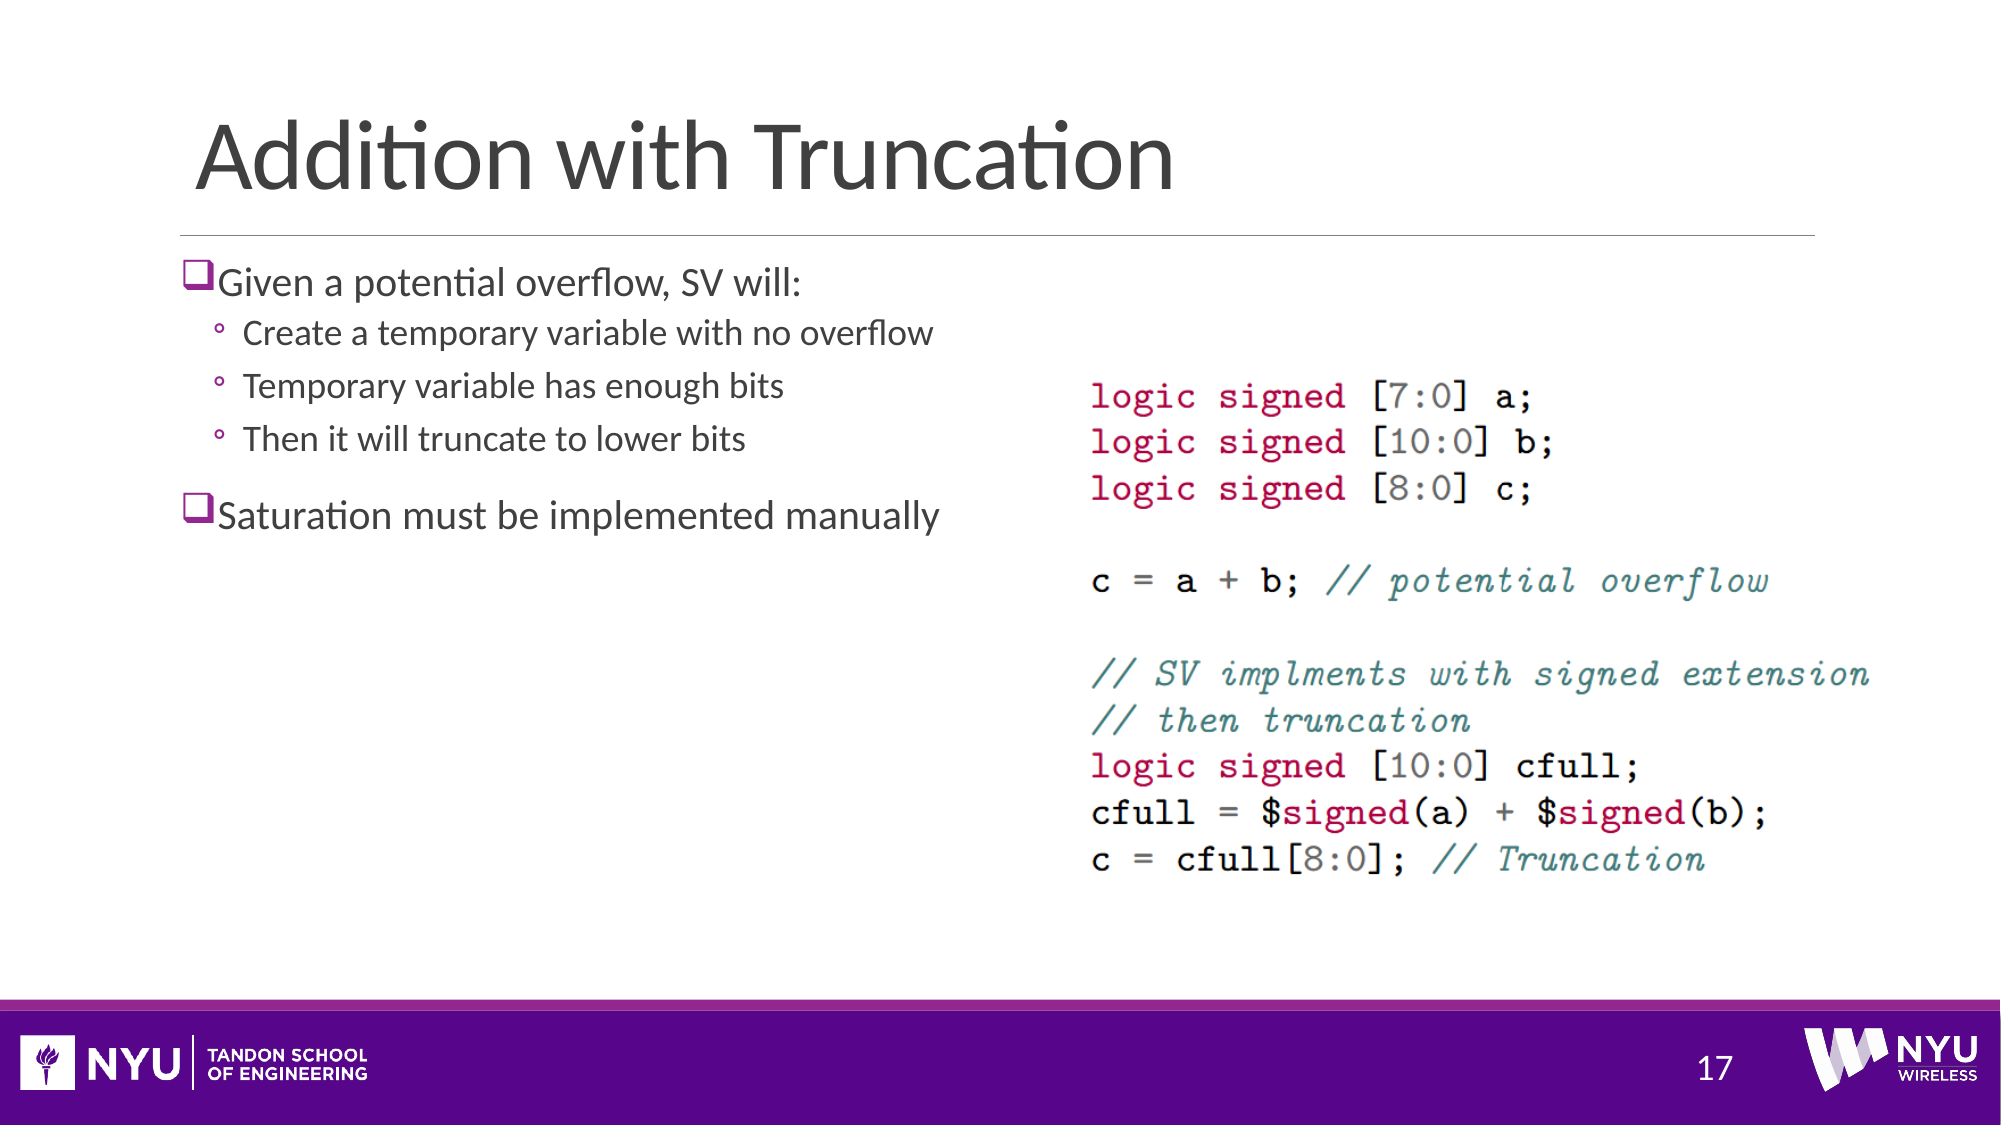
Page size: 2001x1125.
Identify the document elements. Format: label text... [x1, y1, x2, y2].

title Addition with Truncation [180, 47, 1830, 218]
picture [1045, 326, 1960, 931]
slide_number 17 [1533, 1035, 1749, 1096]
list Given a potential overflow, SV will: Create a temporary variable with no overflow Temporary variable has enough bits Then it will truncate to lower bits Saturation must be implemented manually [180, 252, 1830, 963]
